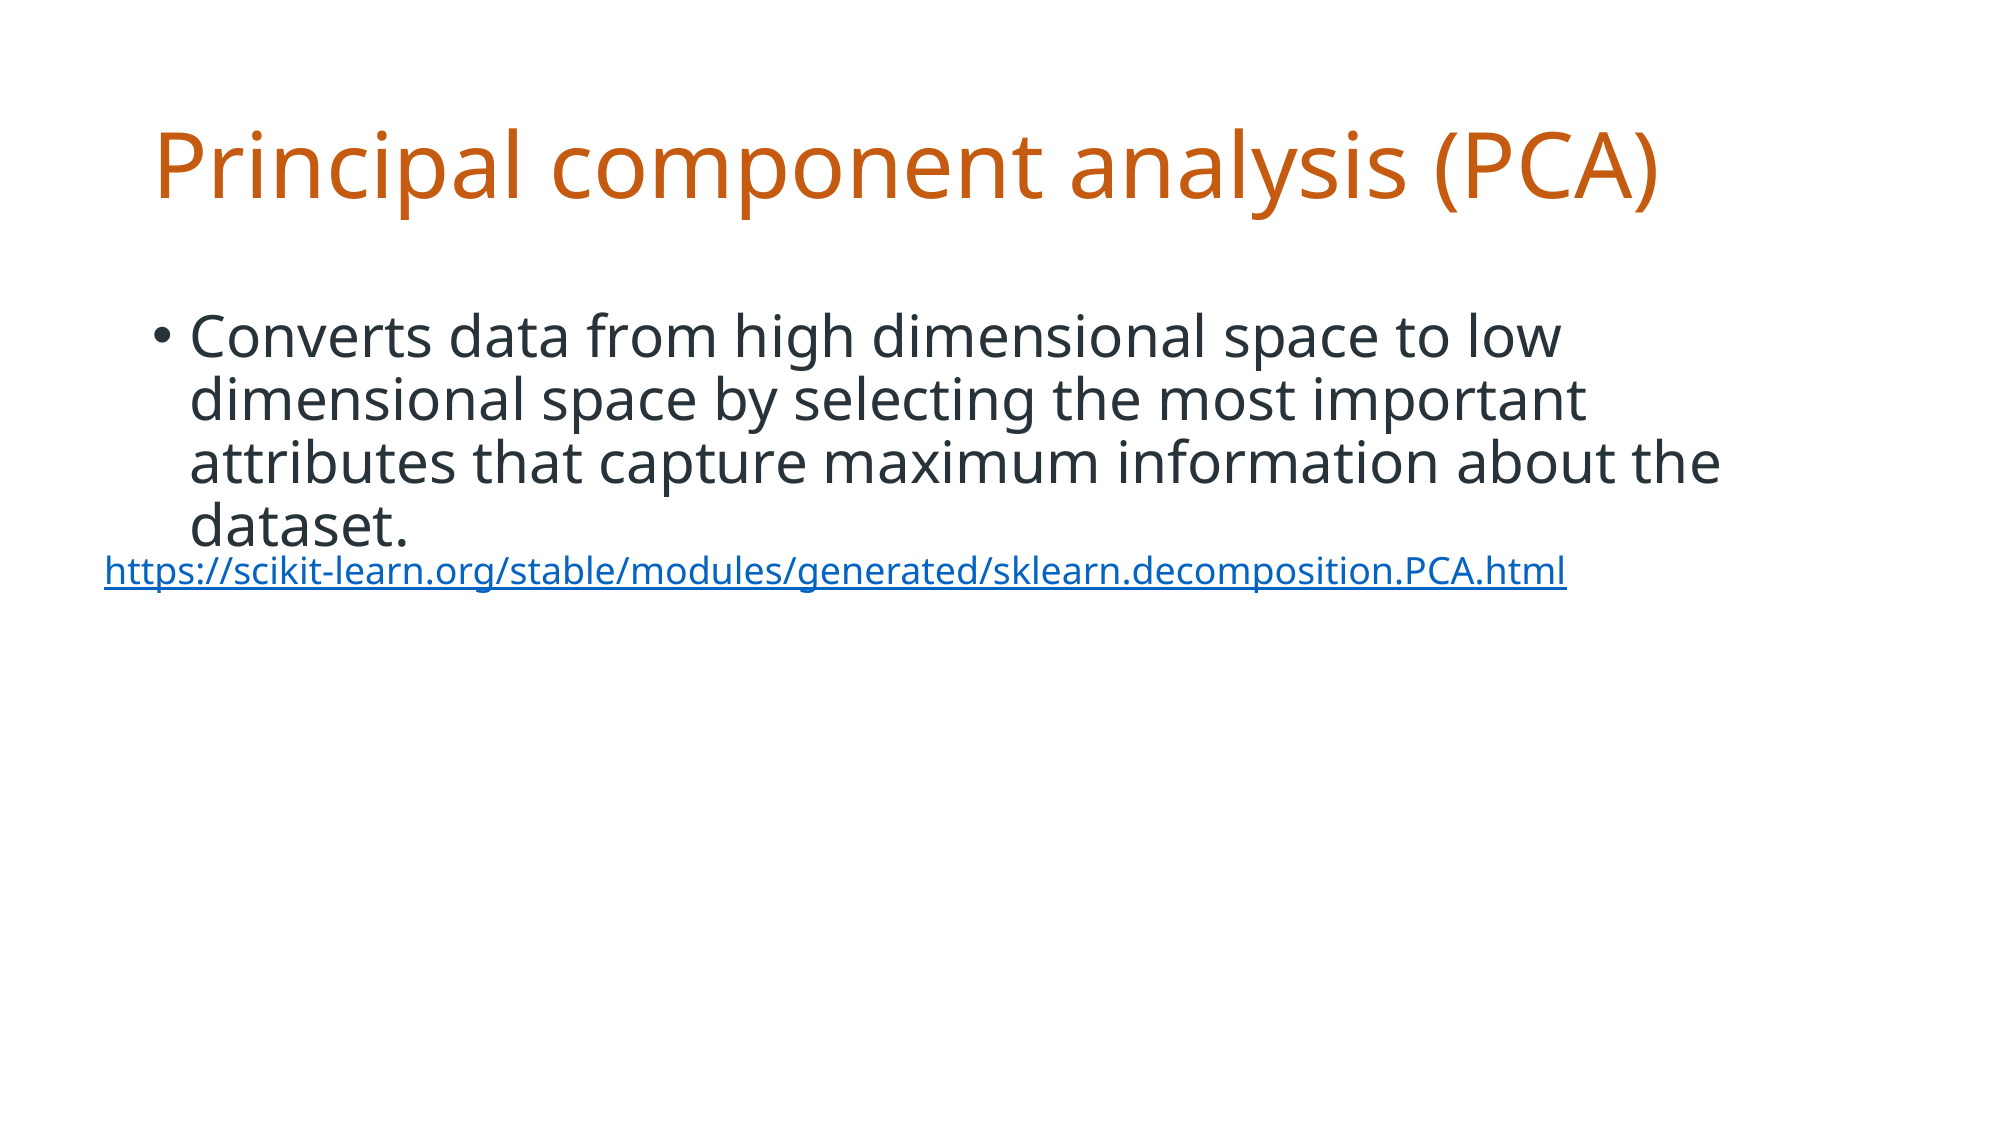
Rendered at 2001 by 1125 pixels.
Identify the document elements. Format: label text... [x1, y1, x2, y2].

text_box https://scikit-learn.org/stable/modules/generated/sklearn.decomposition.PCA.html [89, 539, 1632, 605]
title Principal component analysis (PCA) [137, 59, 1863, 278]
list Converts data from high dimensional space to low dimensional space by selecting the most important attributes that capture maximum information about the dataset. [137, 299, 1863, 1014]
